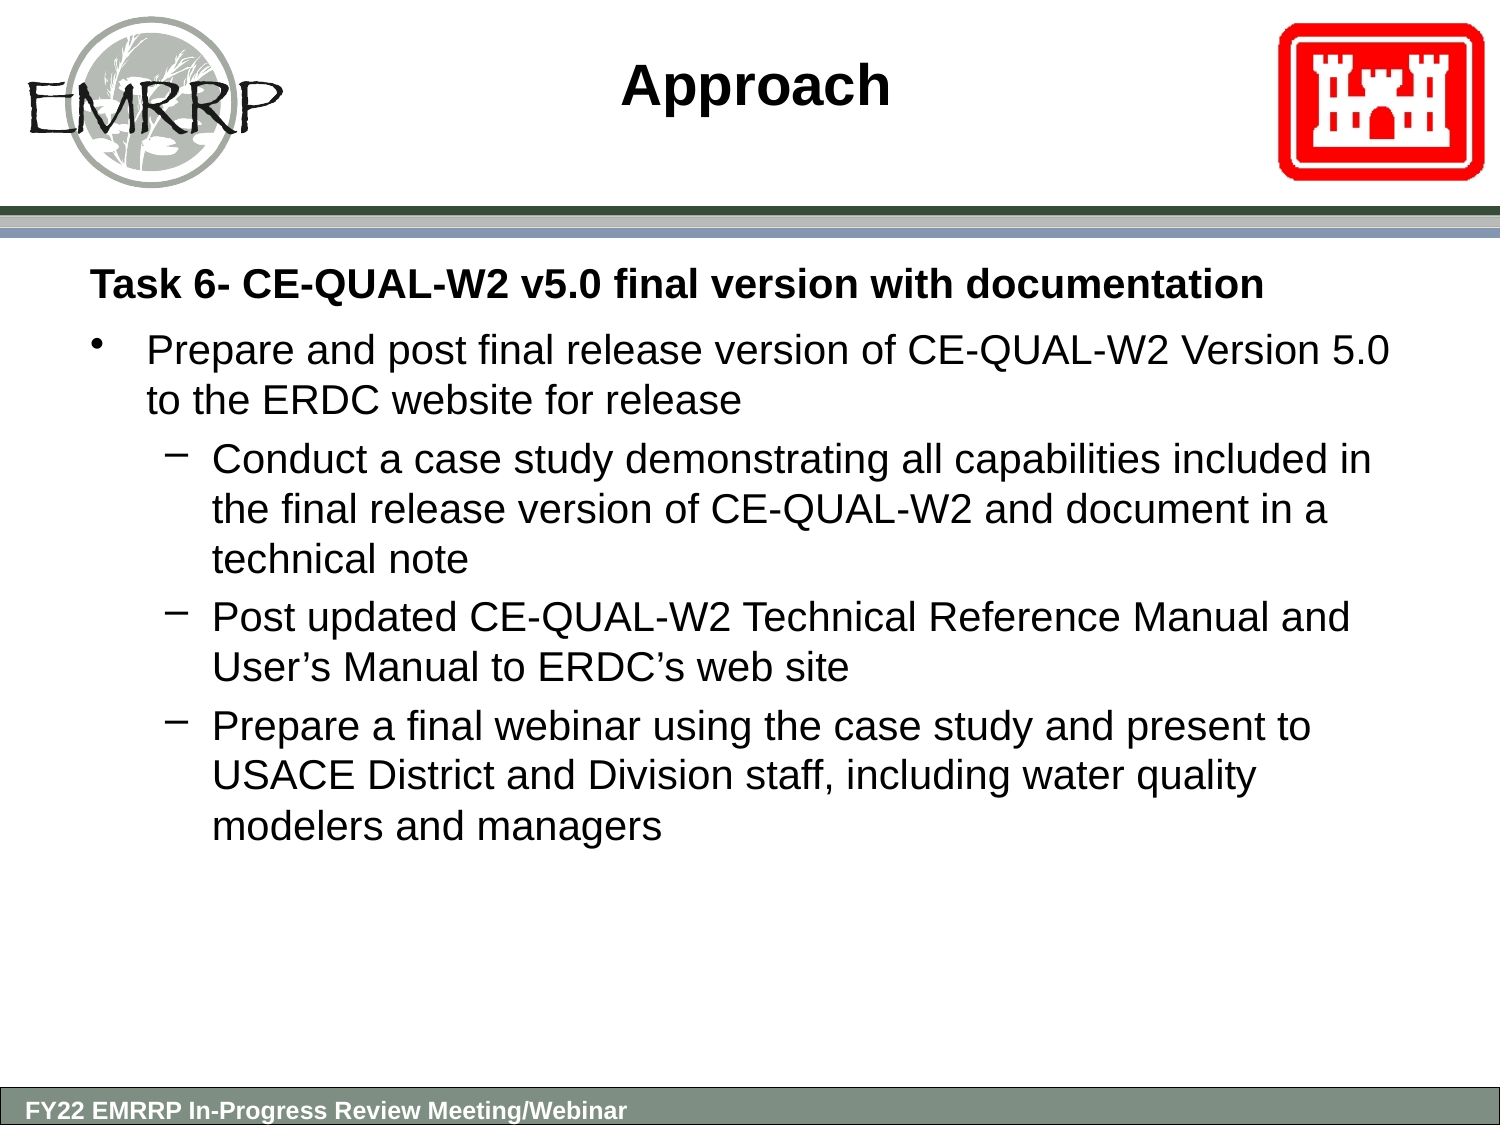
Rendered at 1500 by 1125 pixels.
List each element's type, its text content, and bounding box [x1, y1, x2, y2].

list Prepare and post final release version of CE-QUAL-W2 Version 5.0 to the ERDC website for release Conduct a case study demonstrating all capabilities included in the final release version of CE-QUAL-W2 and document in a technical note Post updated CE-QUAL-W2 Technical Reference Manual and User’s Manual to ERDC’s web site Prepare a final webinar using the case study and present to USACE District and Division staff, including water quality modelers and managers [74, 315, 1426, 1003]
picture [24, 12, 285, 191]
title Approach [274, 26, 1238, 178]
picture [0, 206, 1500, 238]
text_box Task 6- CE-QUAL-W2 v5.0 final version with documentation [74, 249, 1425, 315]
picture [1275, 21, 1488, 183]
